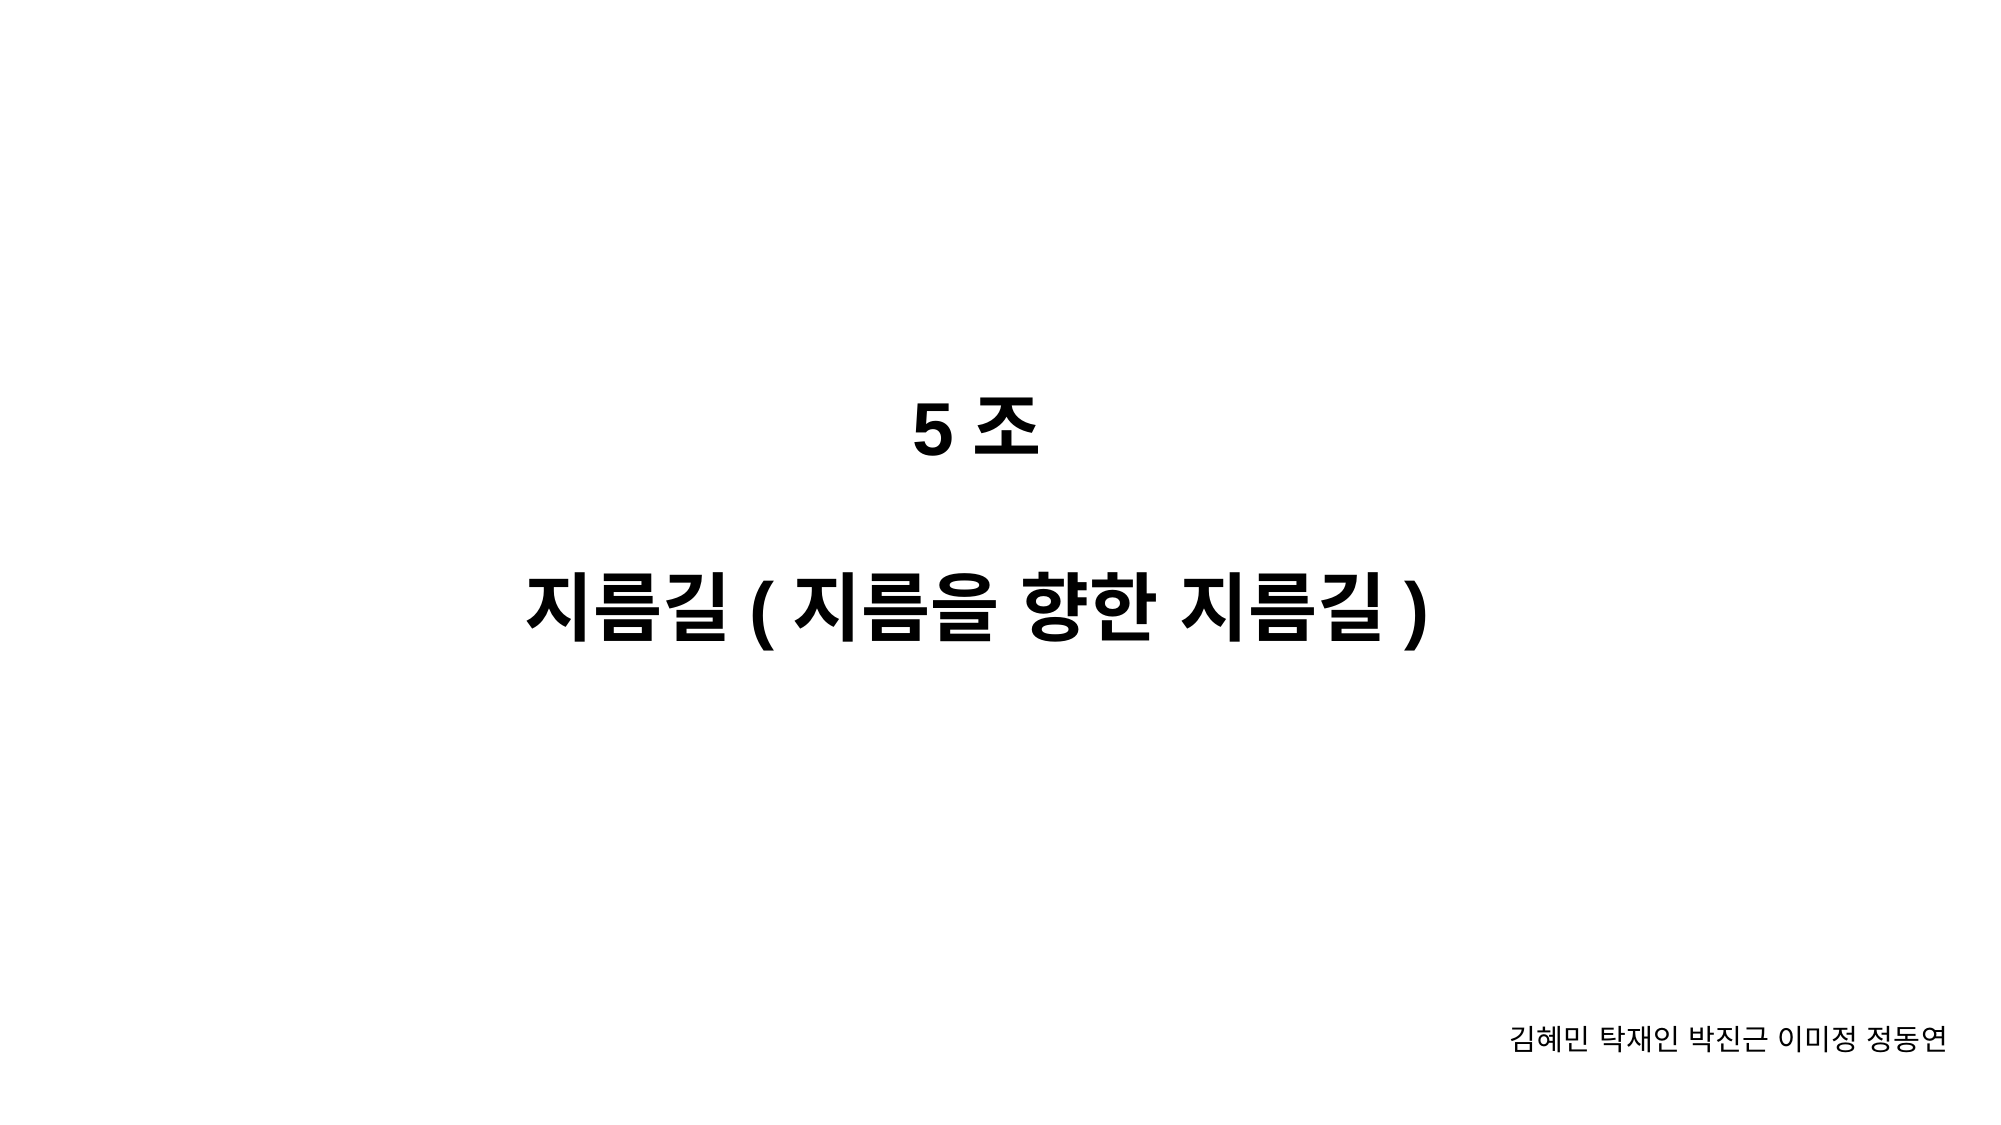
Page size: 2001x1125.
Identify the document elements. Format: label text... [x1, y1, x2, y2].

text_box 김혜민 탁재인 박진근 이미정 정동연 [1495, 1014, 2000, 1099]
text_box 5조 지름길(지름을 향한 지름길) [458, 373, 1496, 748]
